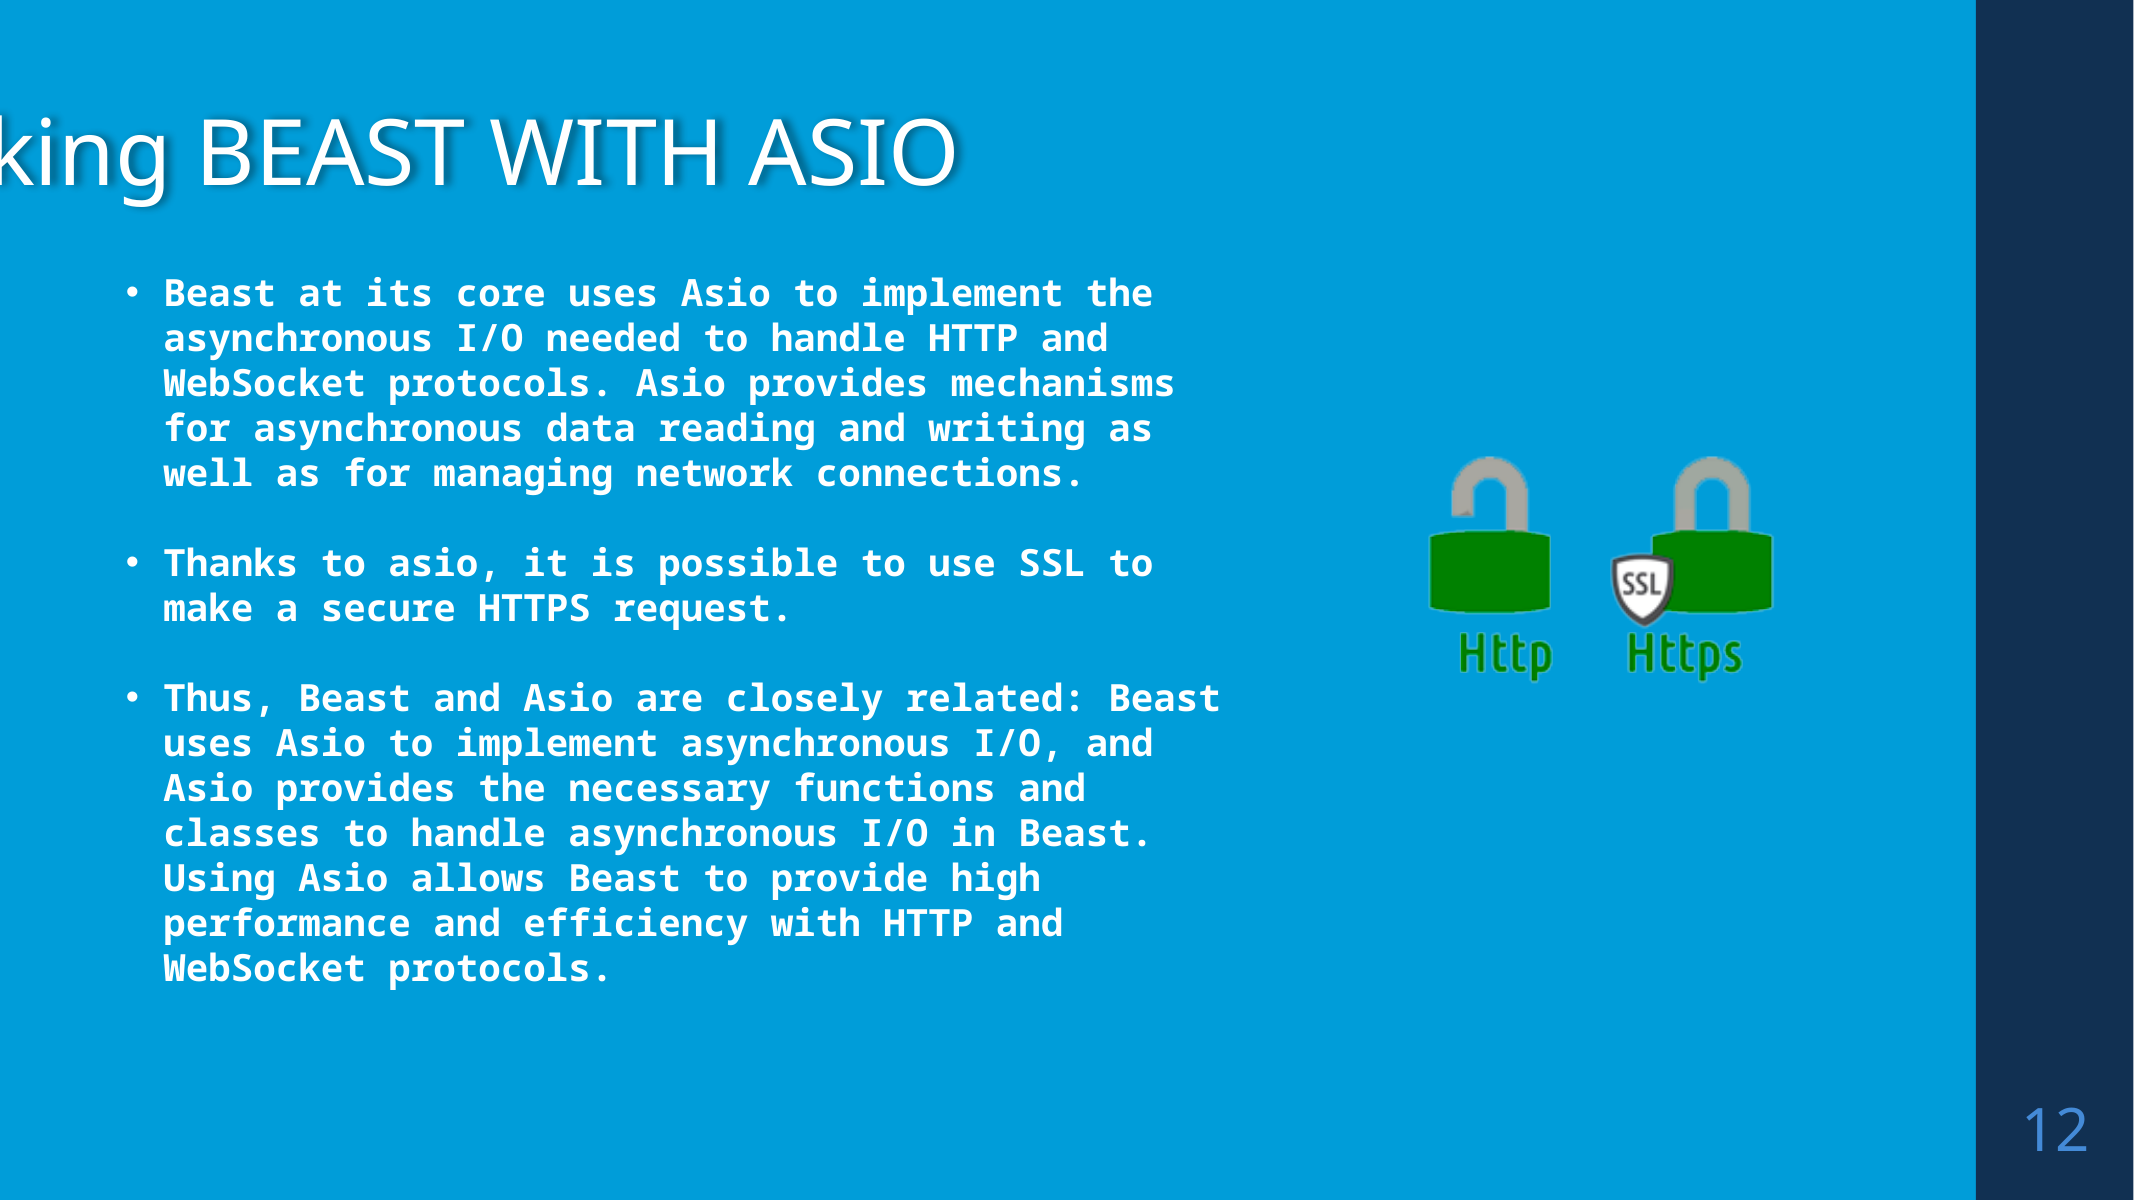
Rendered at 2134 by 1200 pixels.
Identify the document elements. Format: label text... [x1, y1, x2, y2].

picture [1461, 633, 1485, 672]
picture [1628, 633, 1654, 672]
picture [1611, 457, 1773, 628]
slide_number 12 [1975, 1080, 2134, 1184]
picture [1680, 633, 1695, 672]
picture [1661, 633, 1676, 672]
picture [1492, 633, 1508, 672]
picture [1530, 641, 1552, 683]
text_box Beast at its core uses Asio to implement the asynchronous I/O needed to handle HTTP and WebSocket protocols. Asio provides mechanisms for asynchronous data reading and writing as well as for managing network connections. Thanks to asio, it is possible to use SSL to make a secure HTTPS request. Thus, Beast and Asio are closely related: Beast uses Asio to implement asynchronous I/O, and Asio provides the necessary functions and classes to handle asynchronous I/O in Beast. Using Asio allows Beast to provide high performance and efficiency with HTTP and WebSocket protocols. [111, 261, 1254, 1042]
picture [1511, 633, 1527, 672]
picture [1724, 641, 1742, 673]
text_box Linking BEAST WITH ASIO [0, 86, 976, 211]
picture [1699, 641, 1721, 683]
picture [1429, 457, 1550, 614]
